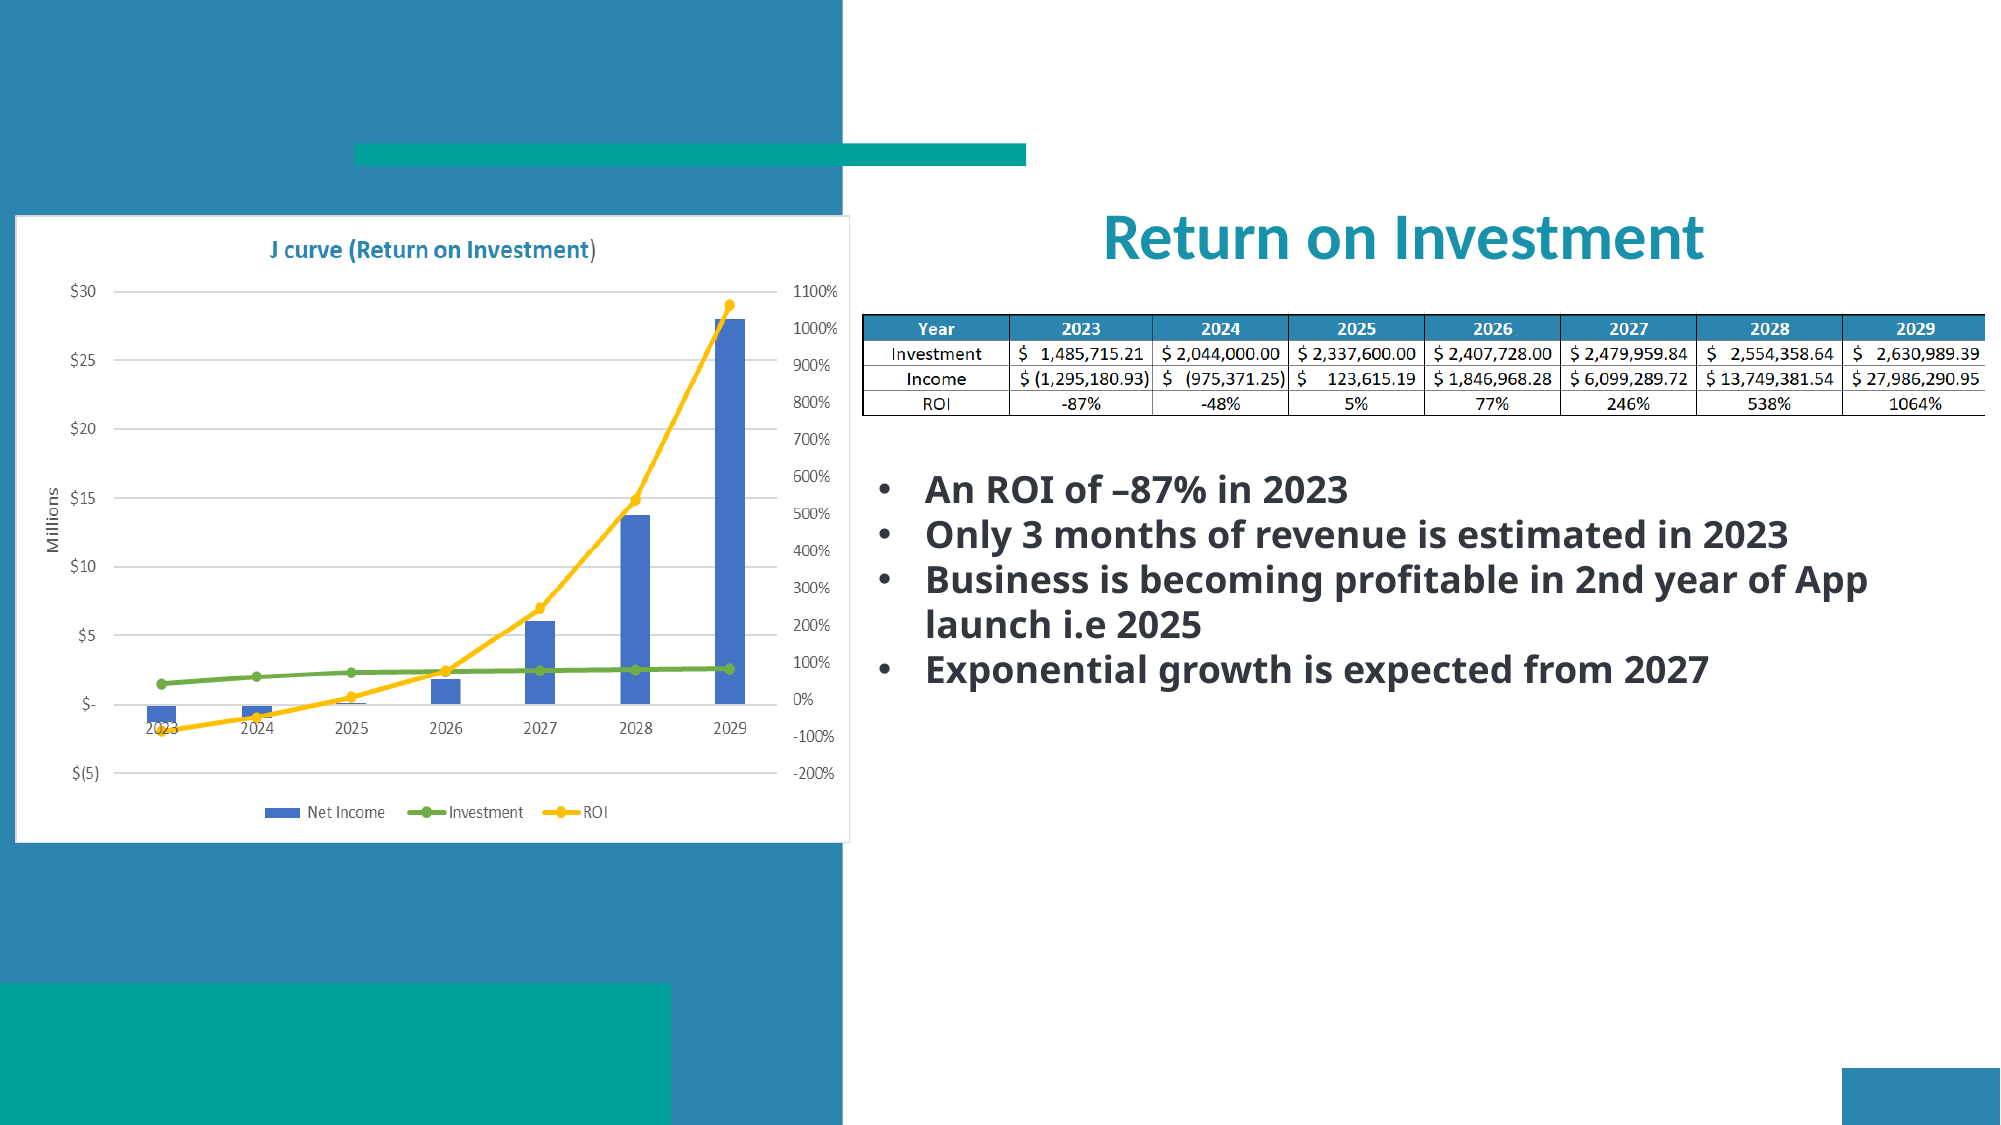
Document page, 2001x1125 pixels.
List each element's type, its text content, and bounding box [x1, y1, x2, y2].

text_box An ROI of –87% in 2023 Only 3 months of revenue is estimated in 2023 Business is becoming profitable in 2nd year of App launch i.e 2025 Exponential growth is expected from 2027 [863, 458, 1970, 699]
picture [14, 215, 850, 843]
picture [862, 311, 1985, 416]
text_box Return on Investment [1012, 193, 1797, 282]
